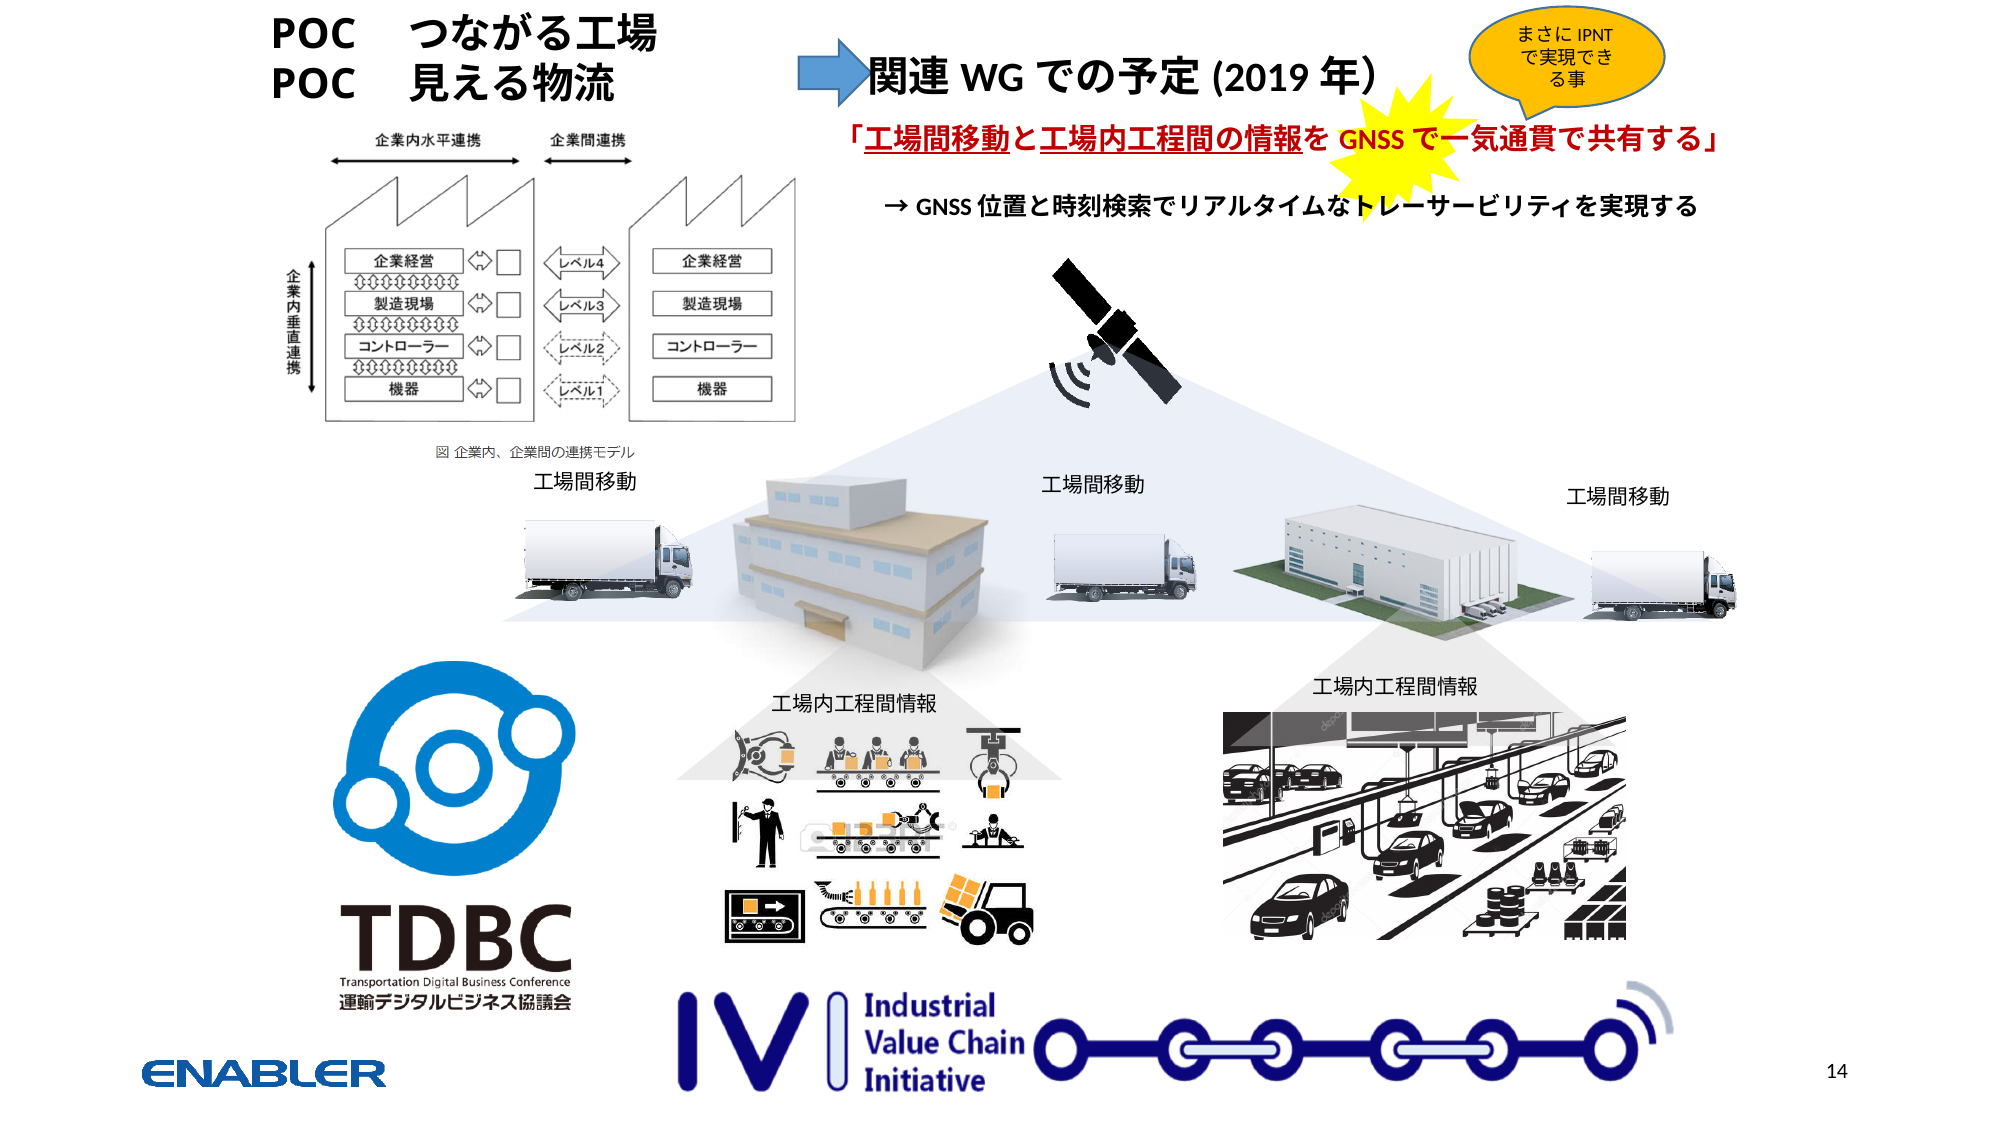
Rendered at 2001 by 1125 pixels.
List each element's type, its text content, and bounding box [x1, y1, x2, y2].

text_box POC つながる工場 POC 見える物流 [255, 0, 674, 115]
text_box 関連WGでの予定(2019年） [852, 42, 1418, 108]
picture [124, 1038, 405, 1110]
picture [253, 119, 826, 465]
text_box [1361, 108, 1384, 113]
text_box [501, 253, 1737, 1111]
text_box [797, 37, 852, 108]
text_box 「工場間移動と工場内工程間の情報をGNSSで一気通貫で共有する」 →GNSS位置と時刻検索でリアルタイムなトレーサービリティを実現する [820, 113, 1749, 228]
text_box まさにIPNTで実現できる事 [1468, 5, 1666, 121]
text_box [1388, 69, 1455, 113]
picture [285, 643, 613, 1032]
